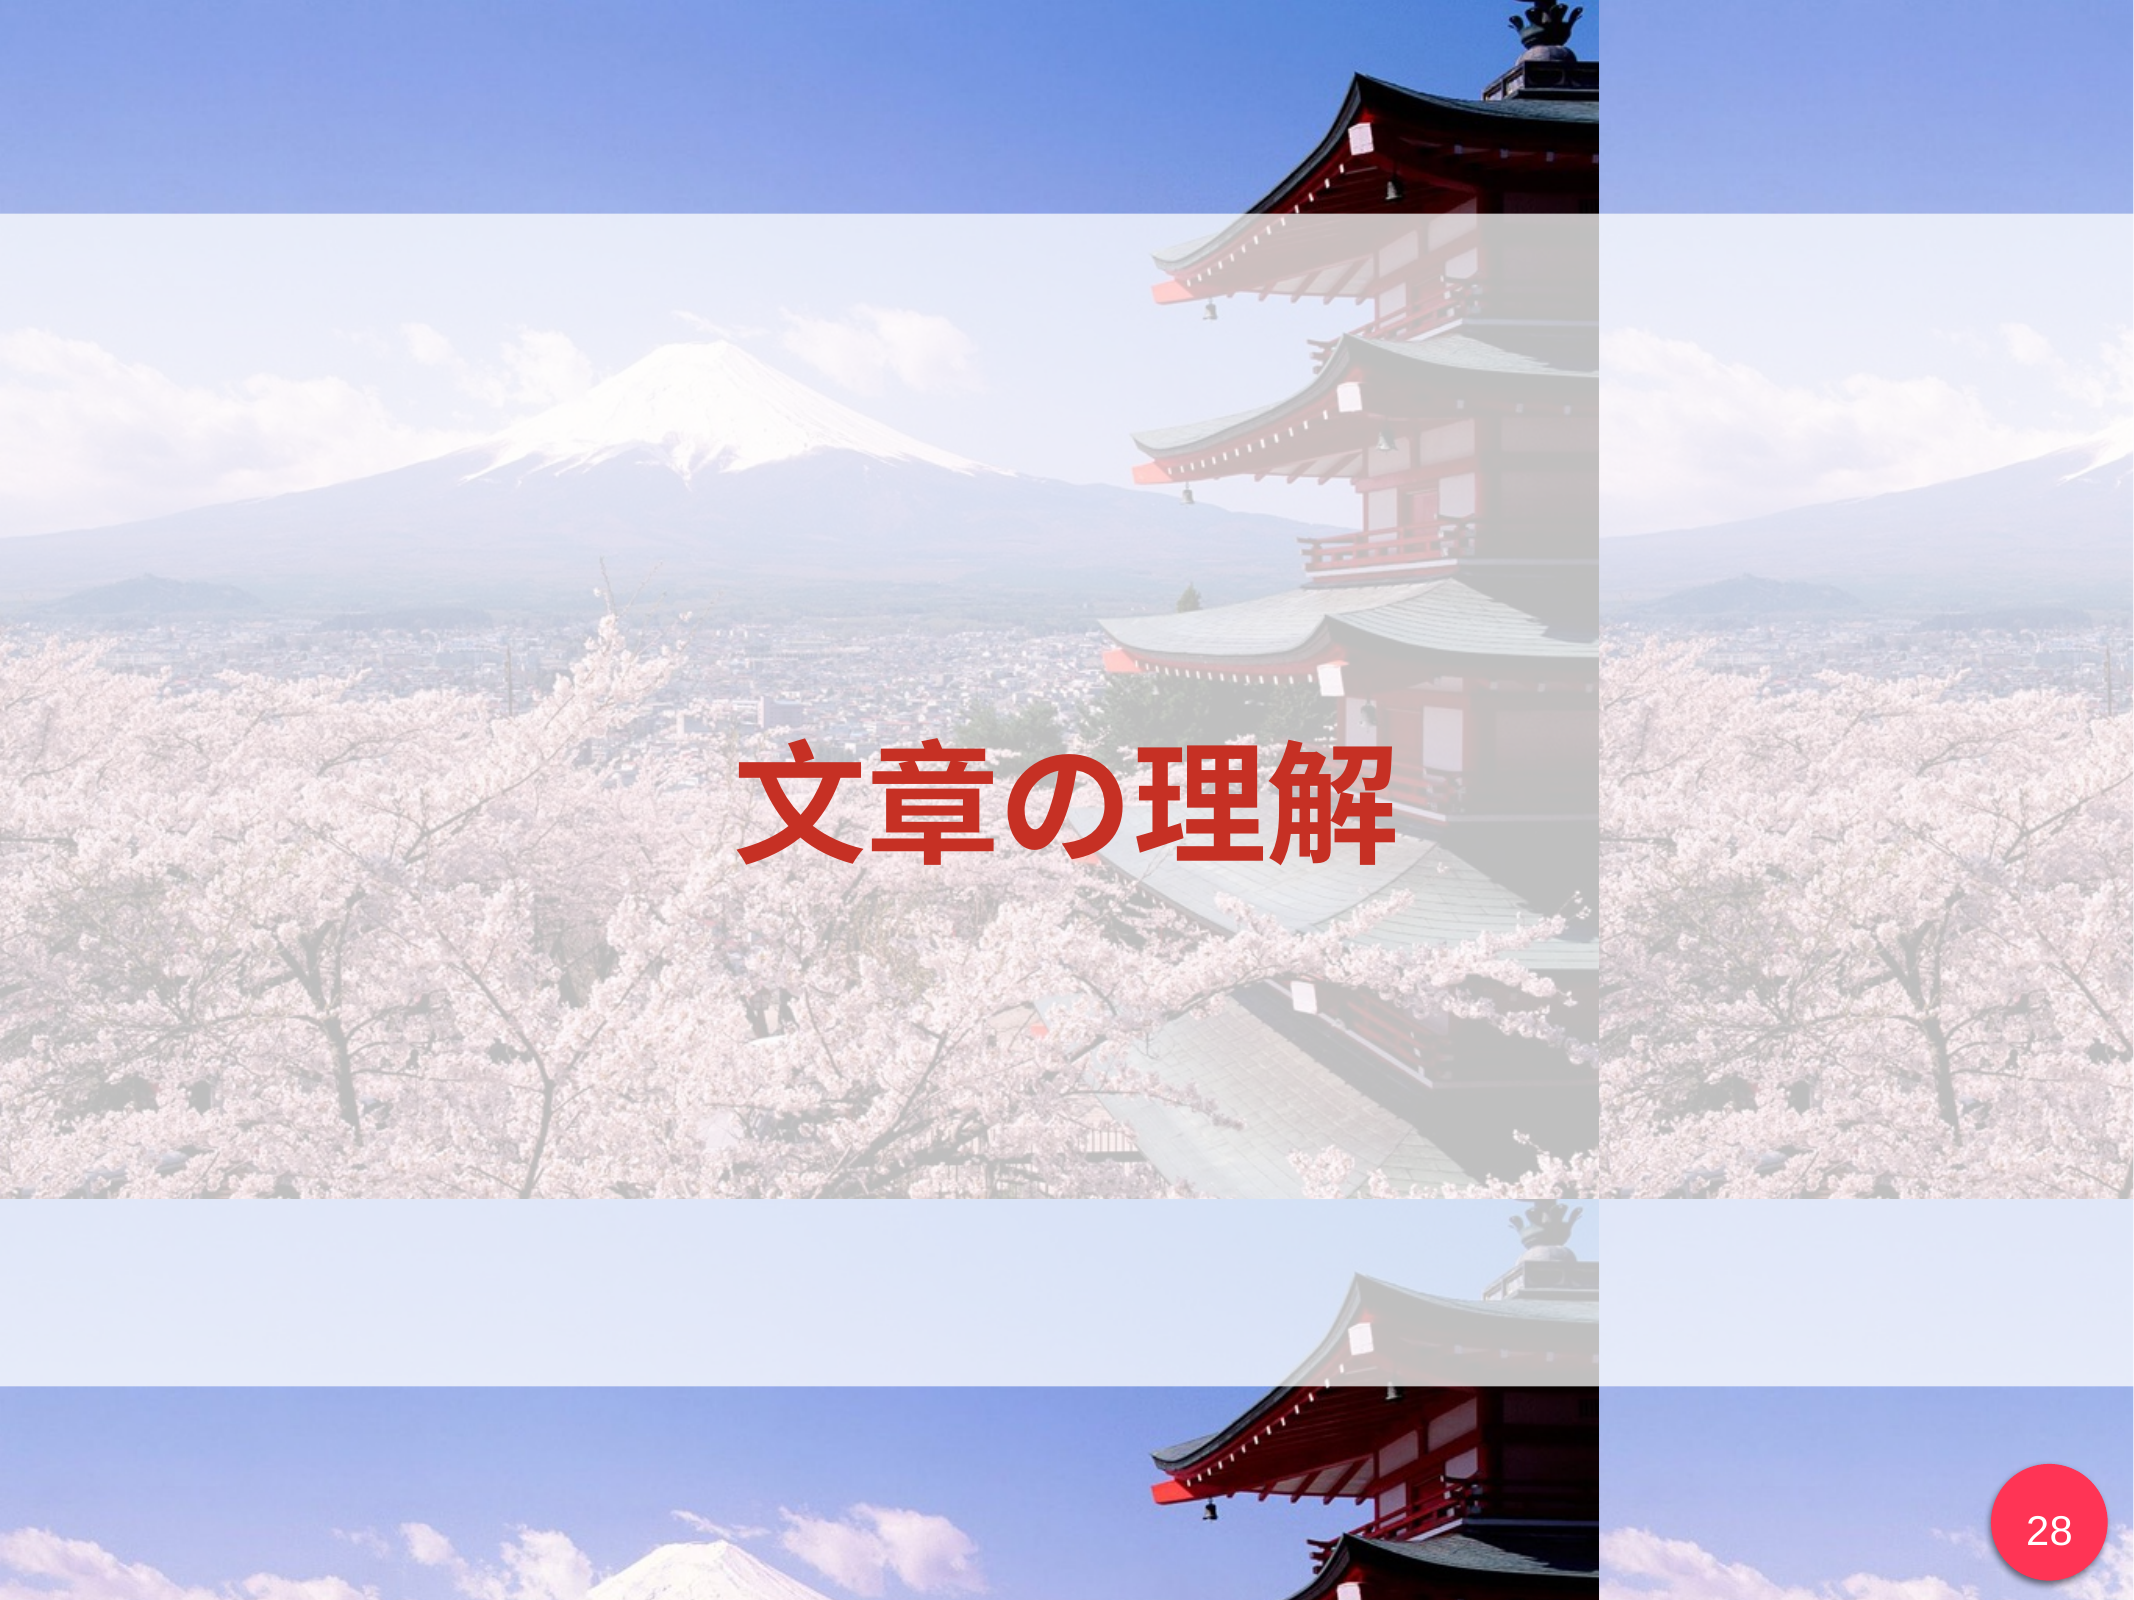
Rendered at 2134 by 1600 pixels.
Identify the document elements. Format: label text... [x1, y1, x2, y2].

slide_number ‹#› [2012, 1495, 2087, 1554]
picture [0, 1387, 2134, 1600]
title 文章の理解 [208, 529, 1925, 1071]
picture [0, 0, 2134, 213]
